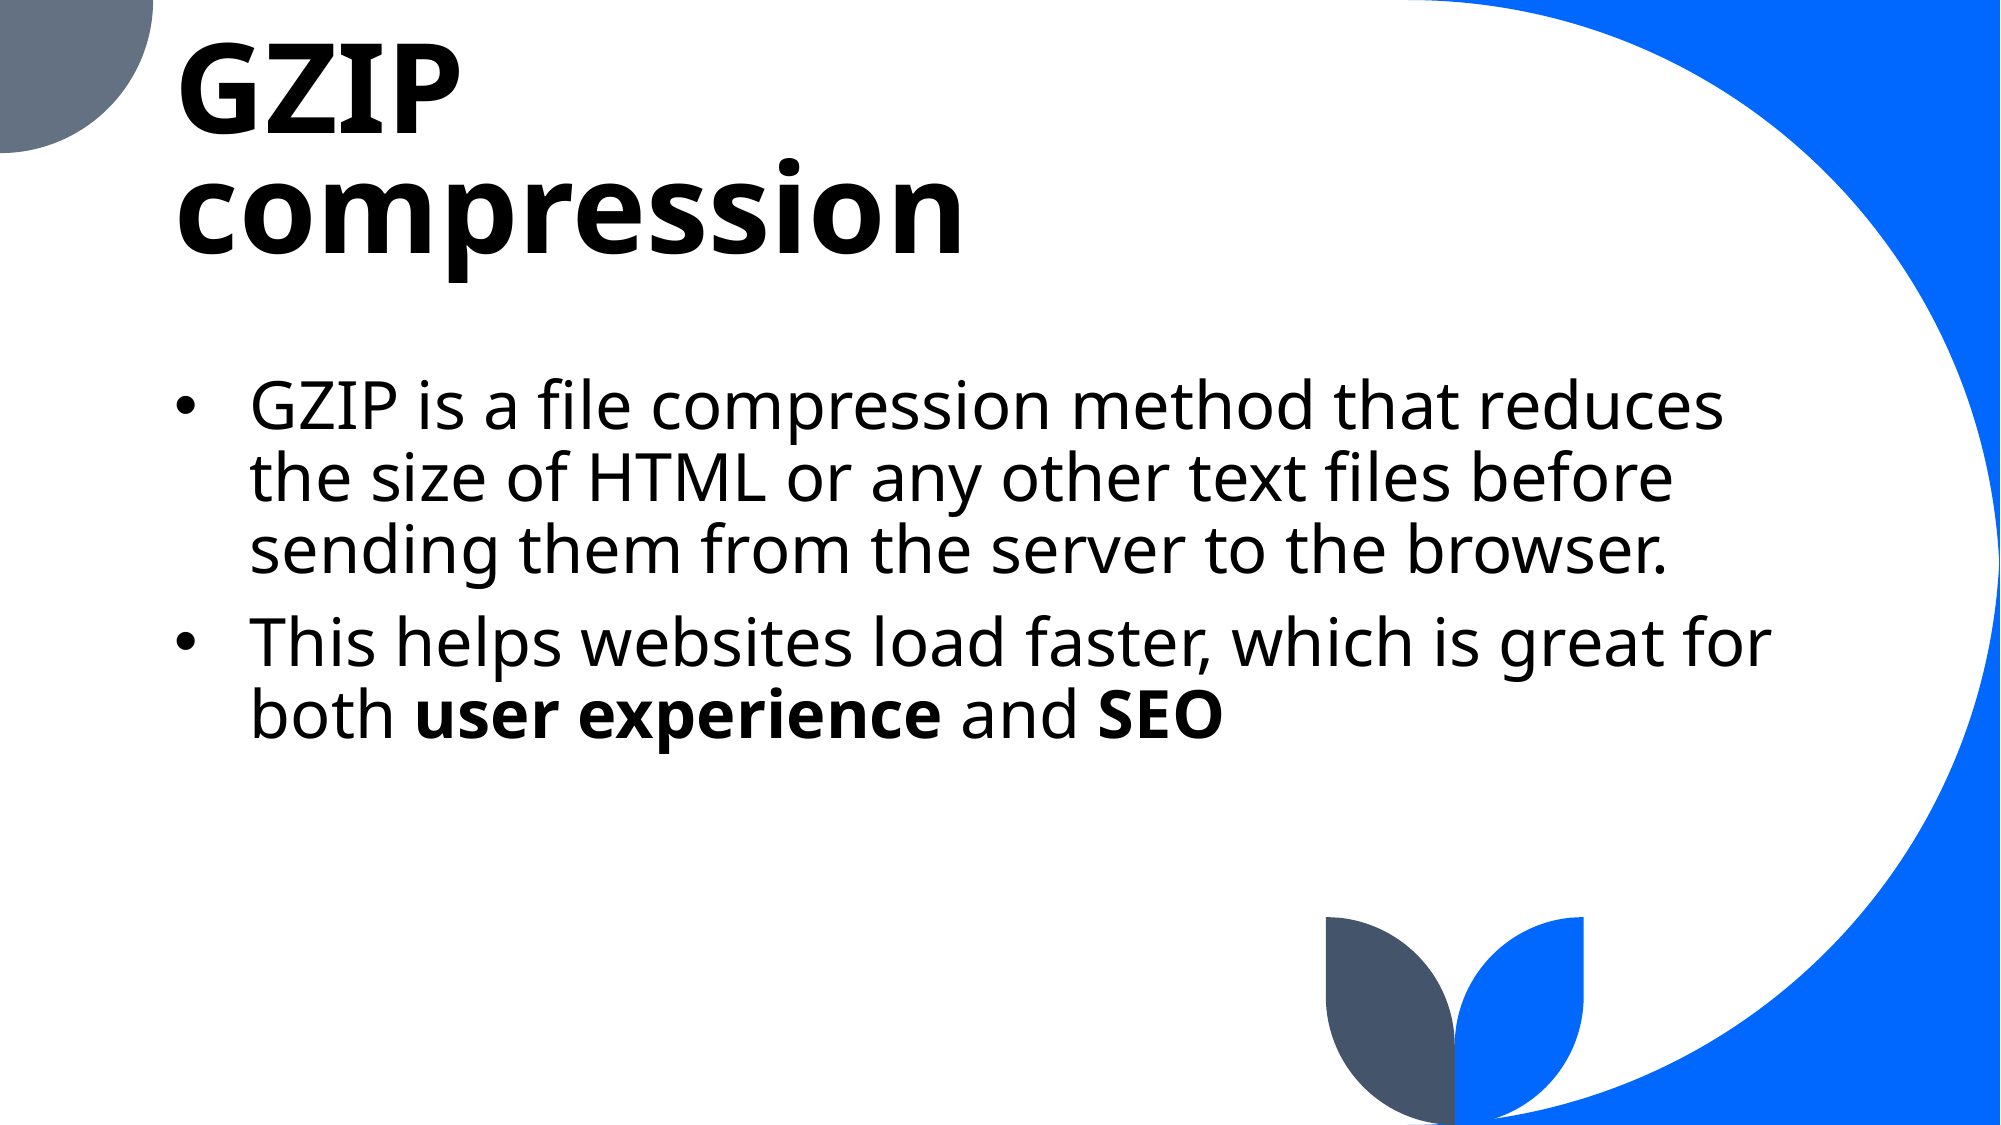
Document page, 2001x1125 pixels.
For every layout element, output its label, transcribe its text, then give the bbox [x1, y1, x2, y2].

title GZIP compression [159, 12, 1067, 286]
subtitle GZIP is a file compression method that reduces the size of HTML or any other text files before sending them from the server to the browser. This helps websites load faster, which is great for both user experience and SEO [159, 364, 1845, 840]
